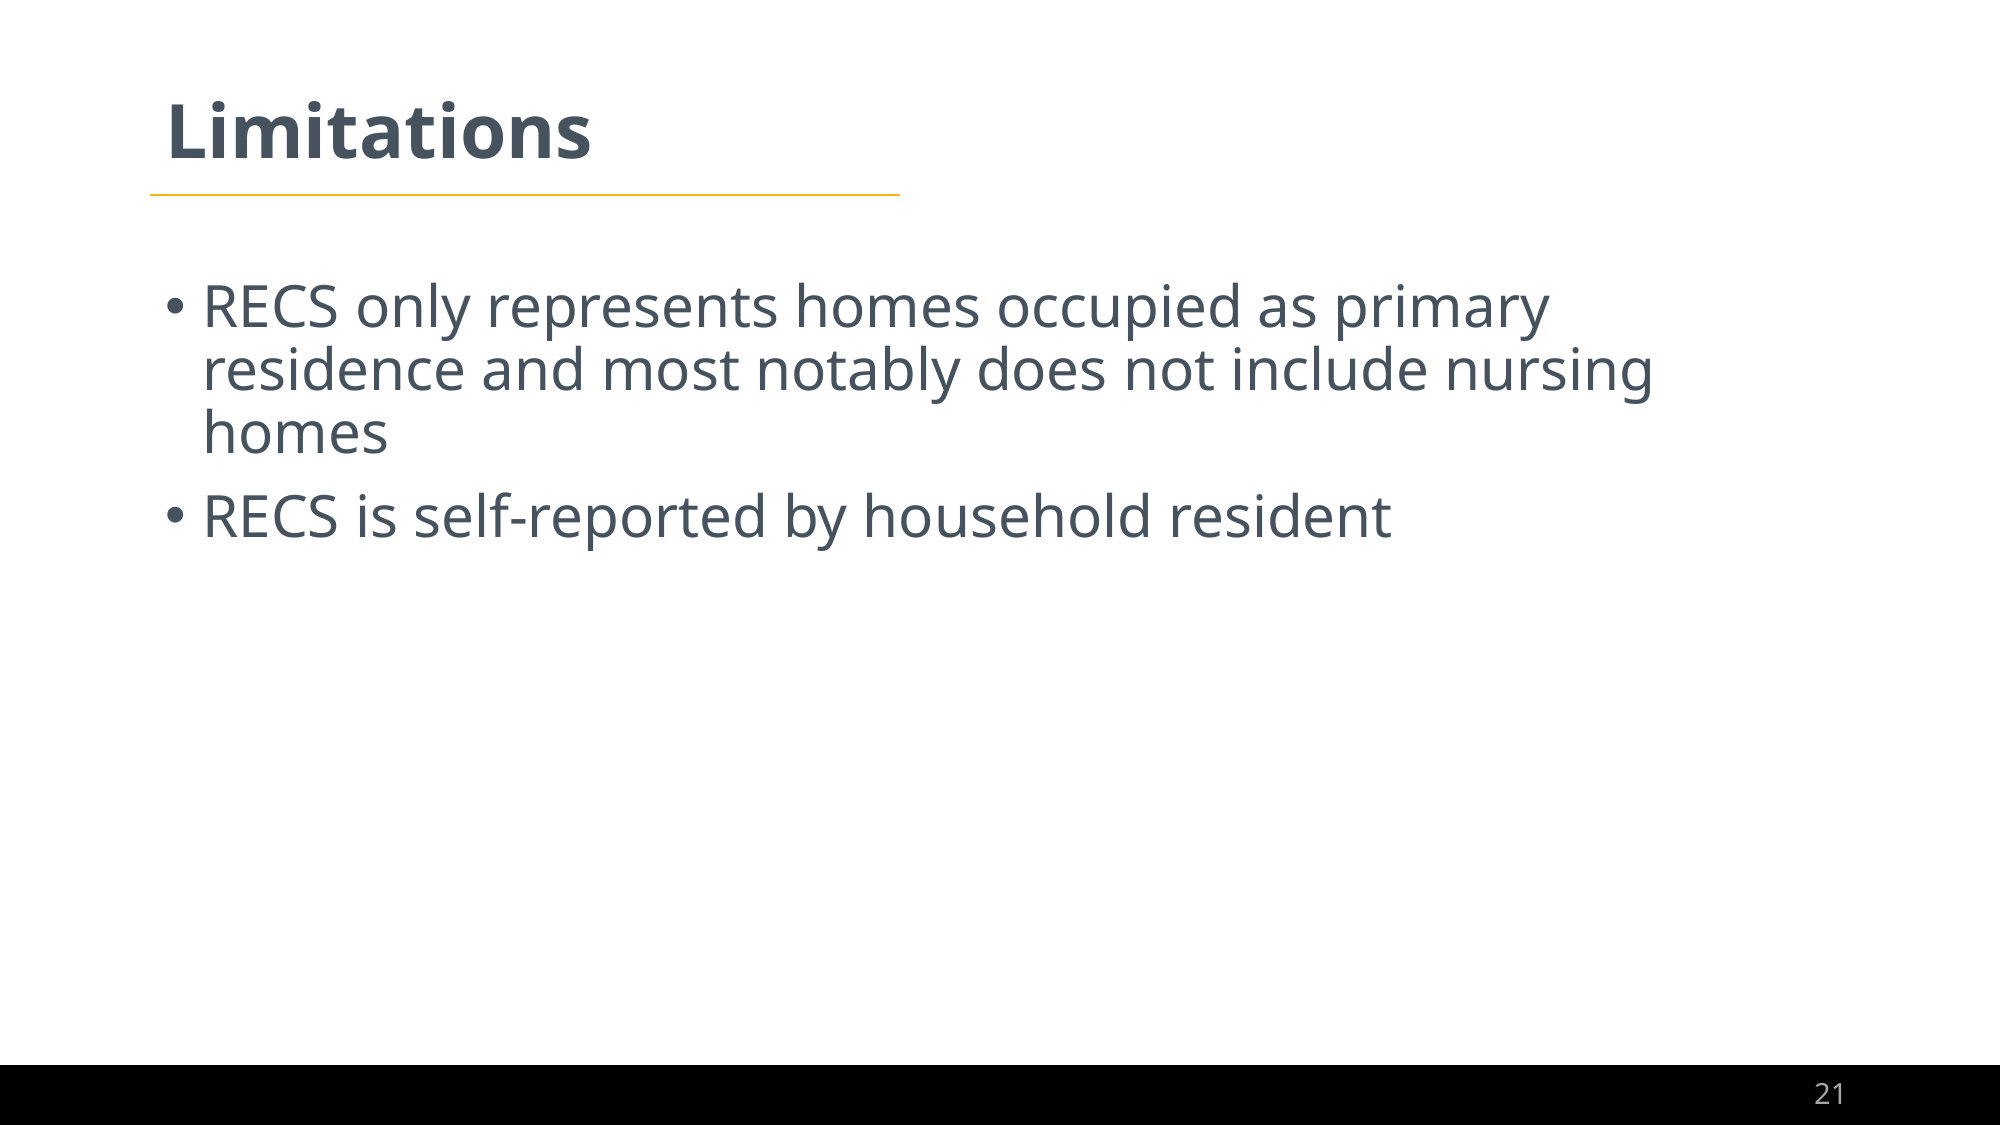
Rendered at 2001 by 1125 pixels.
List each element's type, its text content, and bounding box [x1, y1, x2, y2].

list RECS only represents homes occupied as primary residence and most notably does not include nursing homes RECS is self-reported by household resident [150, 269, 1838, 990]
title Limitations [150, 74, 1850, 195]
slide_number 21 [1412, 1065, 1863, 1125]
